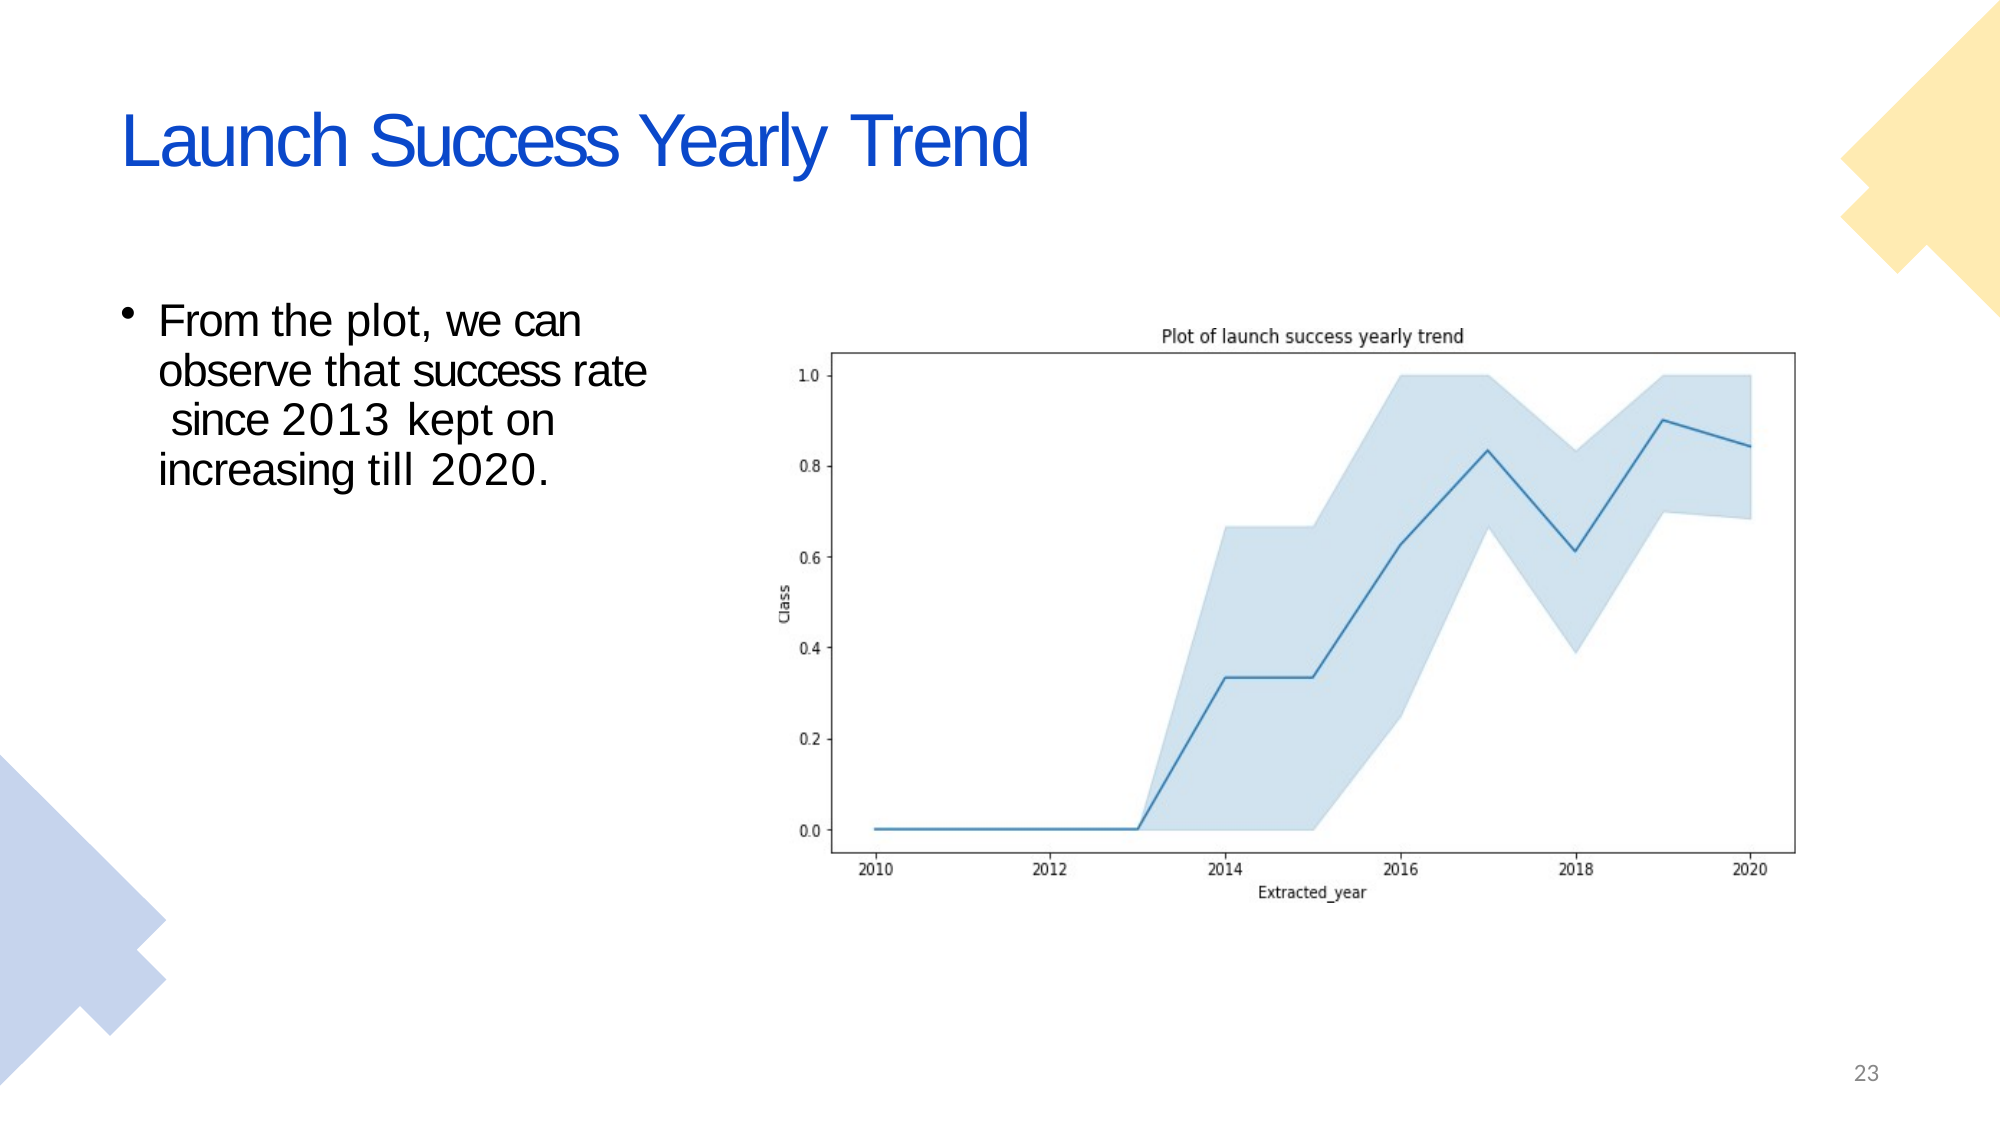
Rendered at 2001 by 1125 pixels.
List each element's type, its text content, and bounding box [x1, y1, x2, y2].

text_box [0, 754, 167, 1086]
text_box From the plot, we can observe that success rate since 2013 kept on increasing till 2020. [118, 289, 656, 495]
text_box 23 [1847, 1060, 1886, 1087]
text_box [1840, 0, 2000, 318]
title Launch Success Yearly Trend [118, 89, 1046, 280]
text_box [778, 328, 1796, 903]
